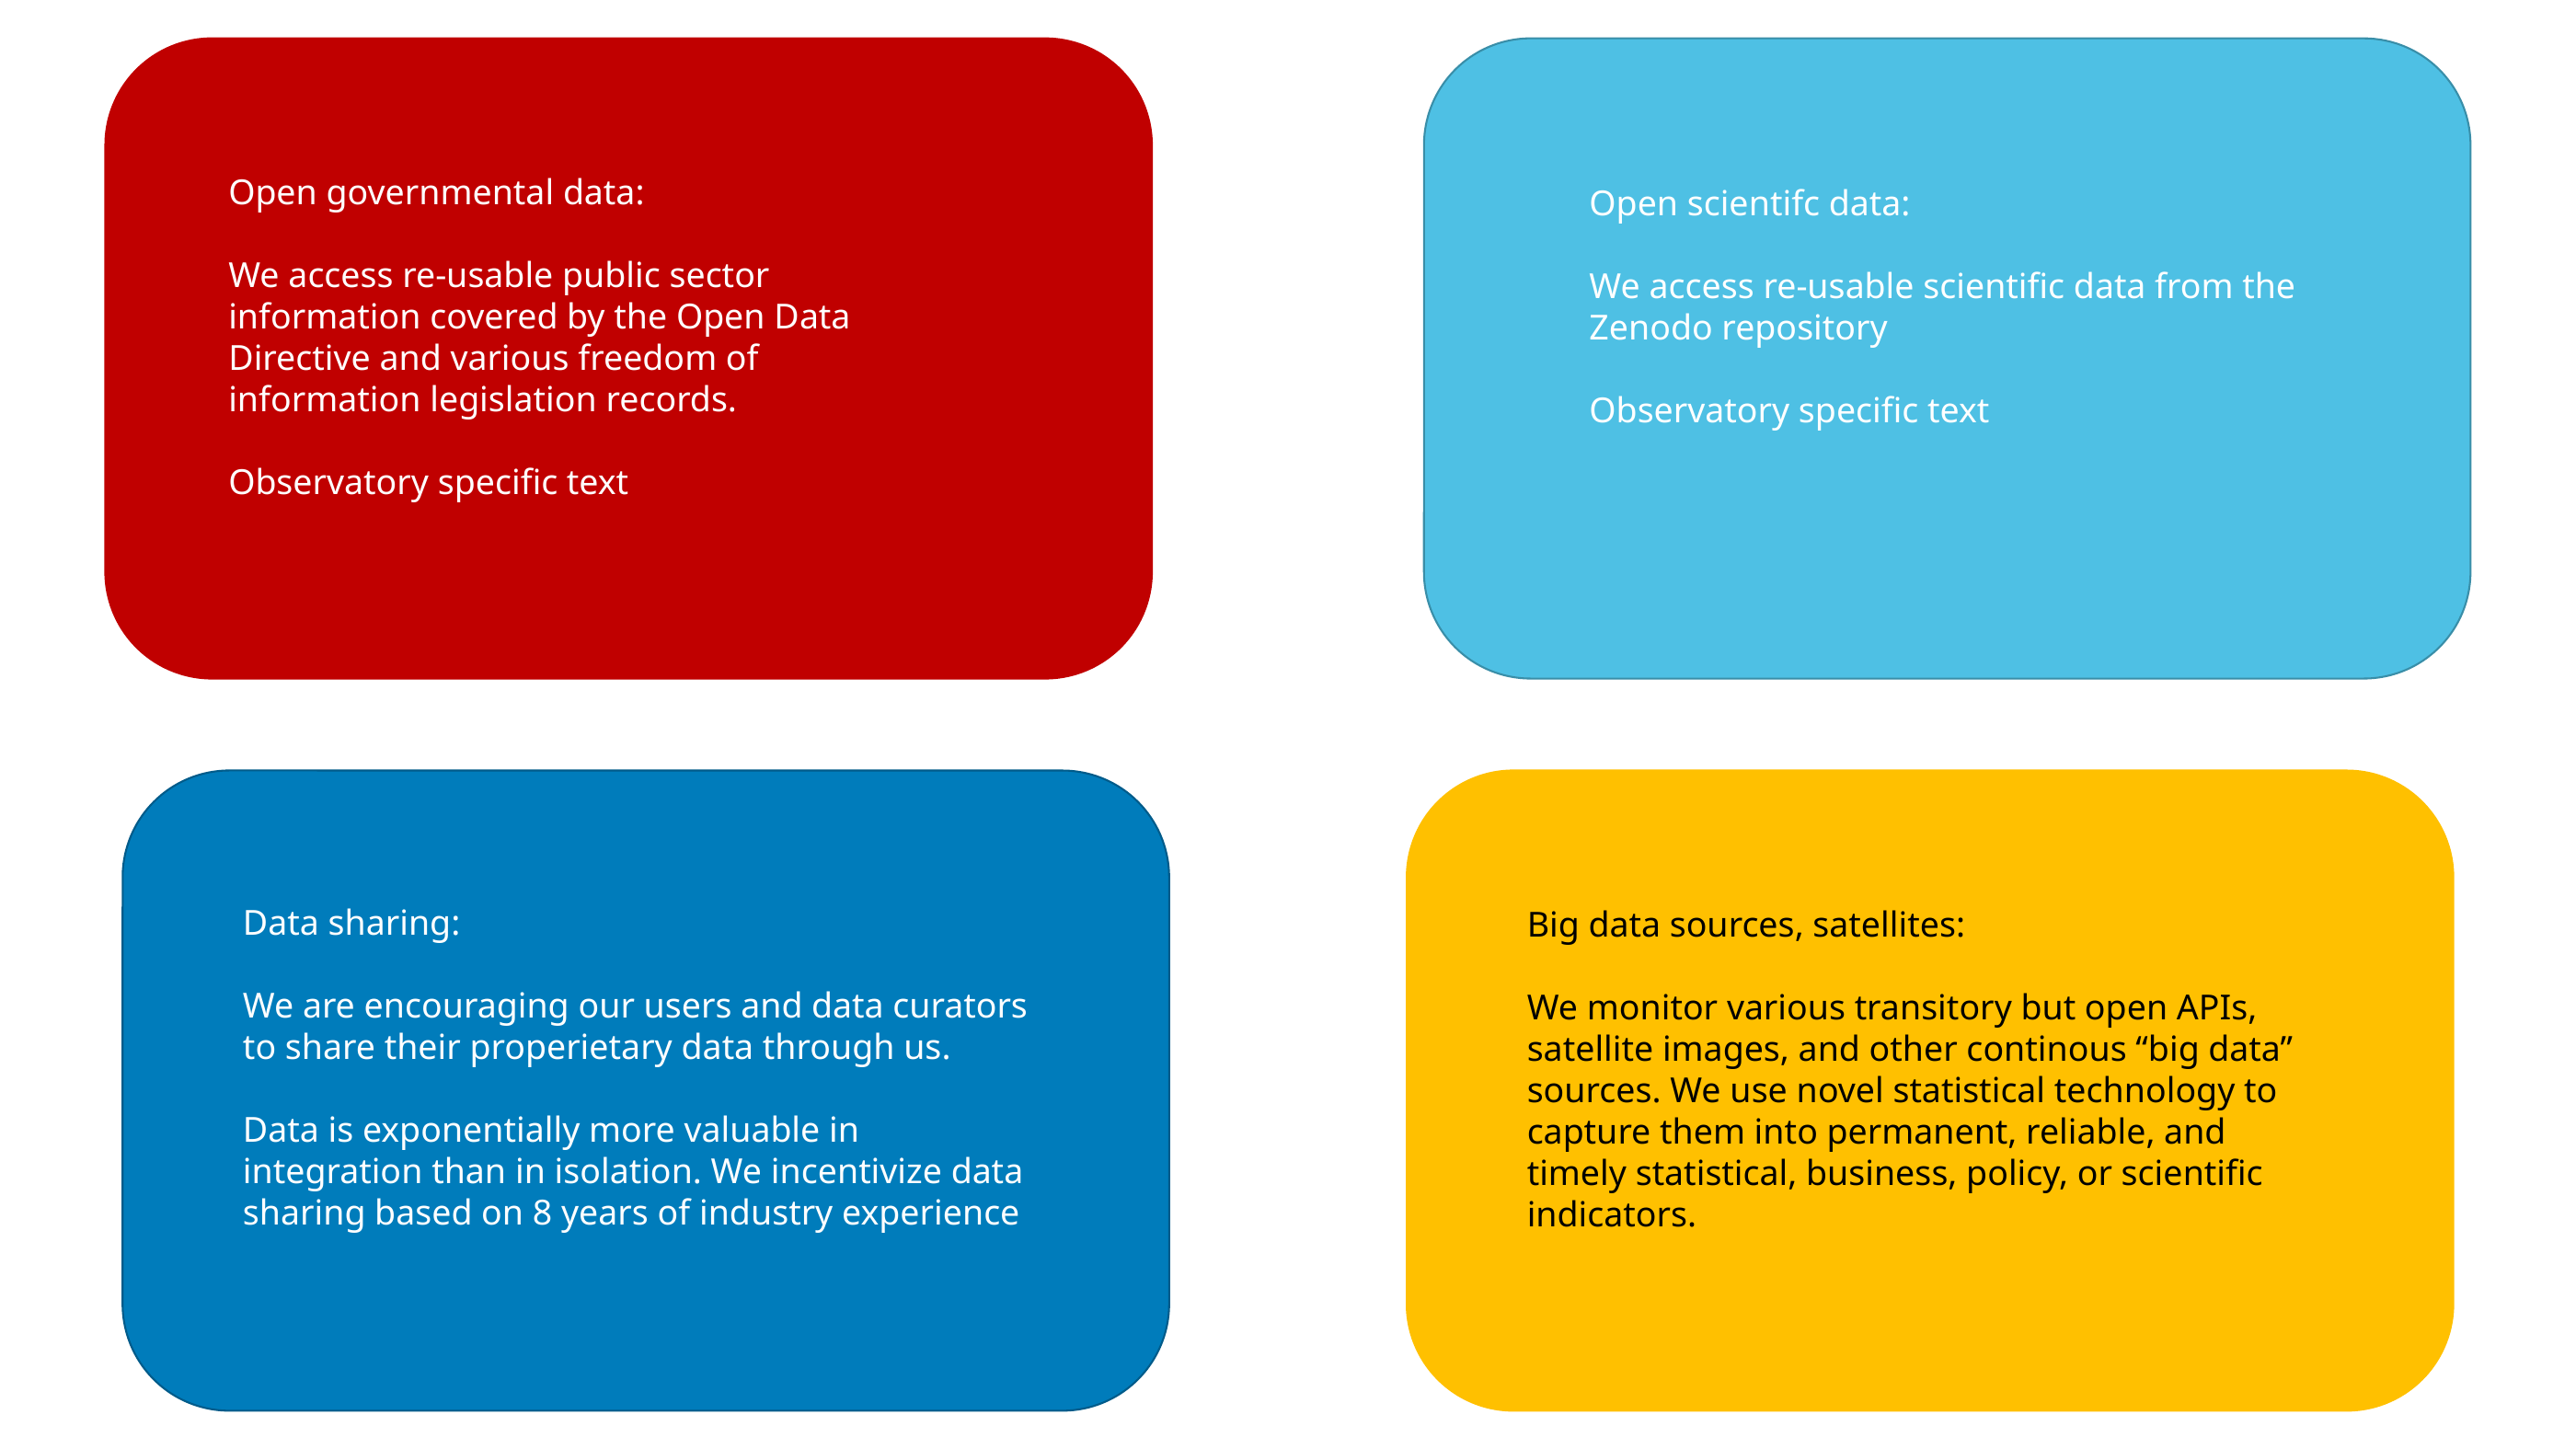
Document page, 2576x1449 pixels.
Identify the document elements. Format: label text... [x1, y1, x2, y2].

text_box Open governmental data: We access re-usable public sector information covered by the Open Data Directive and various freedom of information legislation records. Observatory specific text [214, 163, 959, 509]
text_box Big data sources, satellites: We monitor various transitory but open APIs, satellite images, and other continous “big data” sources. We use novel statistical technology to capture them into permanent, reliable, and timely statistical, business, policy, or scientific indicators. [1513, 895, 2347, 1323]
text_box Open scientifc data: We access re-usable scientific data from the Zenodo repository Observatory specific text [1575, 174, 2319, 437]
text_box [1406, 769, 2455, 1412]
text_box [1422, 37, 2472, 680]
text_box [121, 769, 1170, 1412]
text_box [104, 37, 1154, 680]
text_box Data sharing: We are encouraging our users and data curators to share their properietary data through us. Data is exponentially more valuable in integration than in isolation. We incentivize data sharing based on 8 years of industry experience [229, 893, 1063, 1322]
